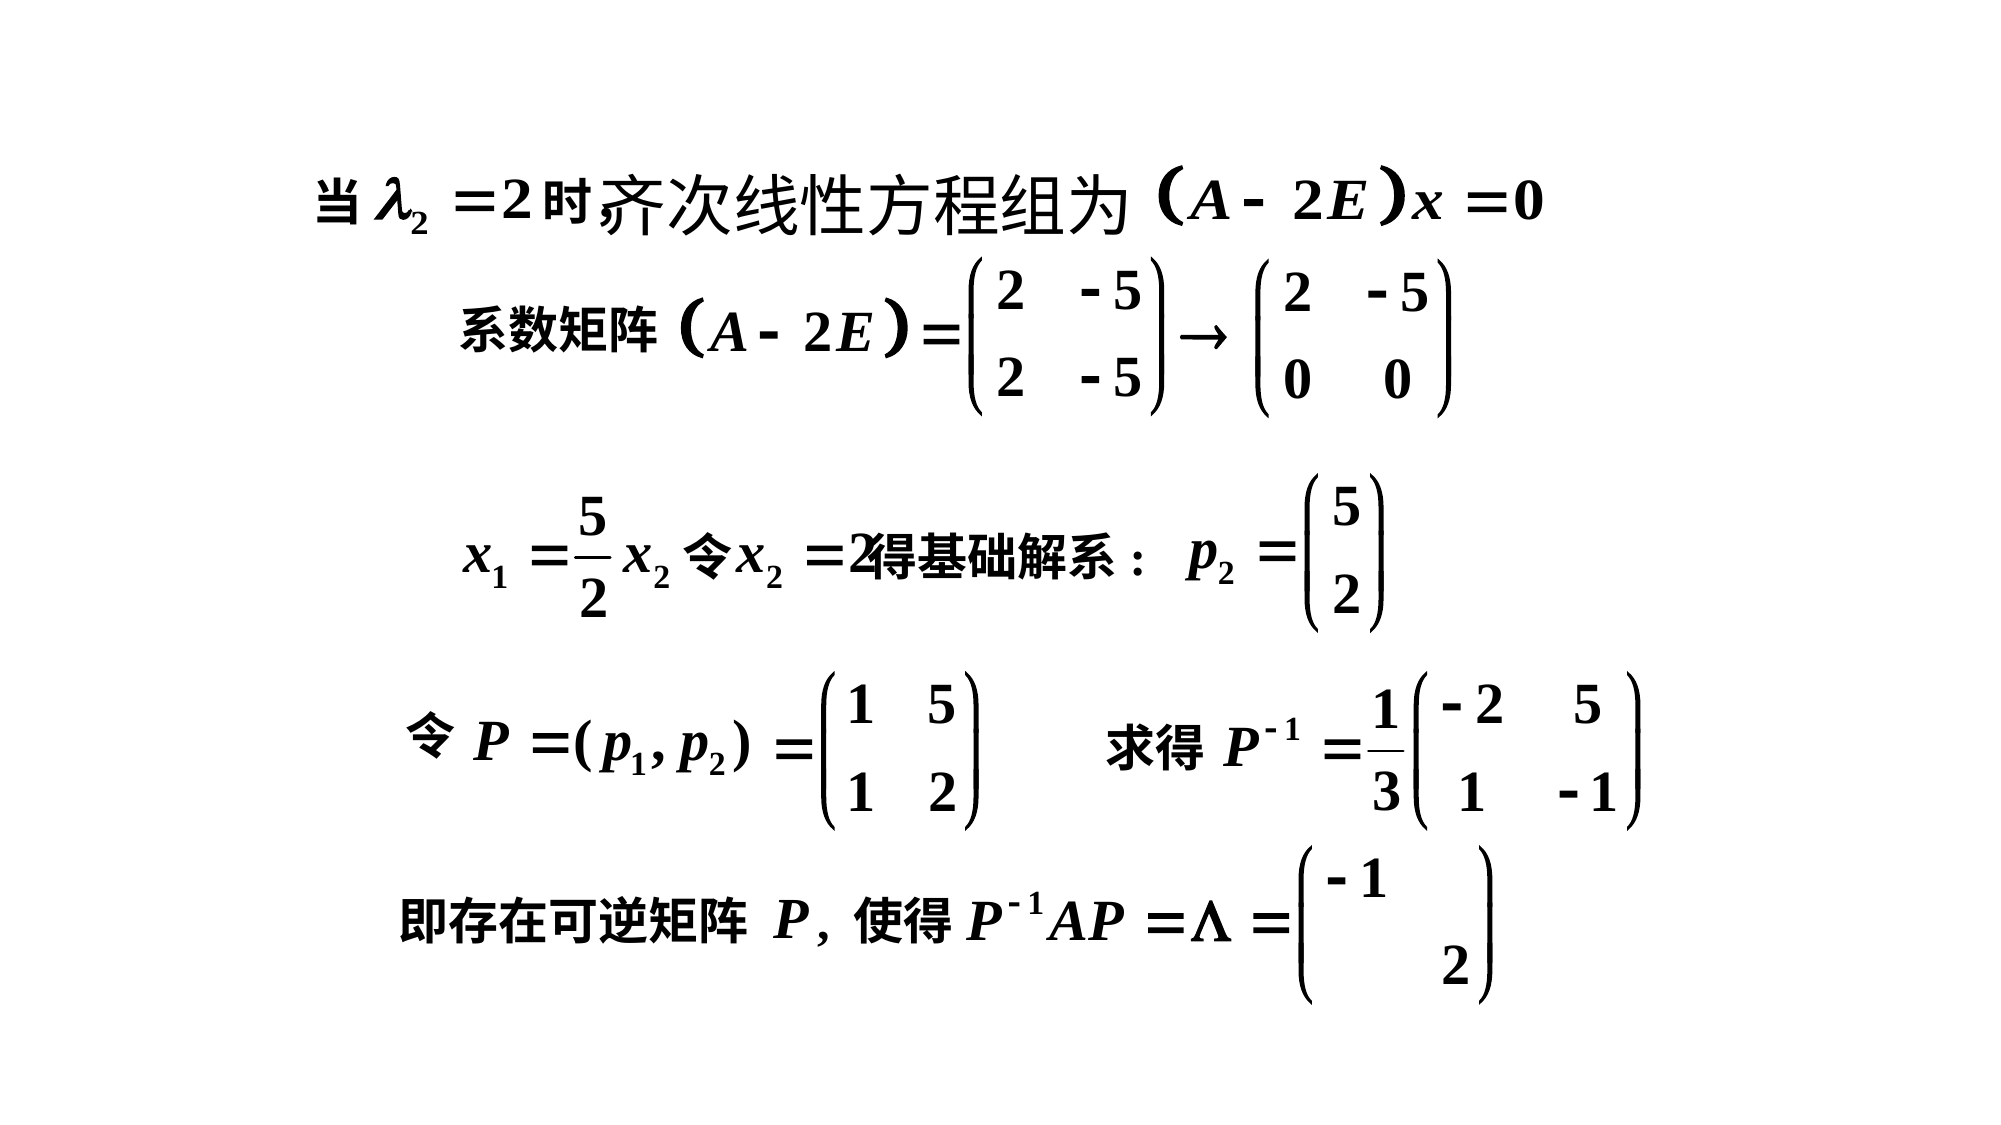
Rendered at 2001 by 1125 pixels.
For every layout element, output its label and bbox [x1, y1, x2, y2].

text_box [667, 470, 1396, 636]
text_box [389, 842, 1503, 1008]
text_box [389, 696, 754, 782]
text_box [454, 484, 662, 623]
text_box [270, 155, 1548, 253]
text_box [767, 668, 991, 834]
text_box [1089, 668, 1652, 834]
text_box [442, 253, 1177, 419]
text_box [1180, 255, 1462, 421]
